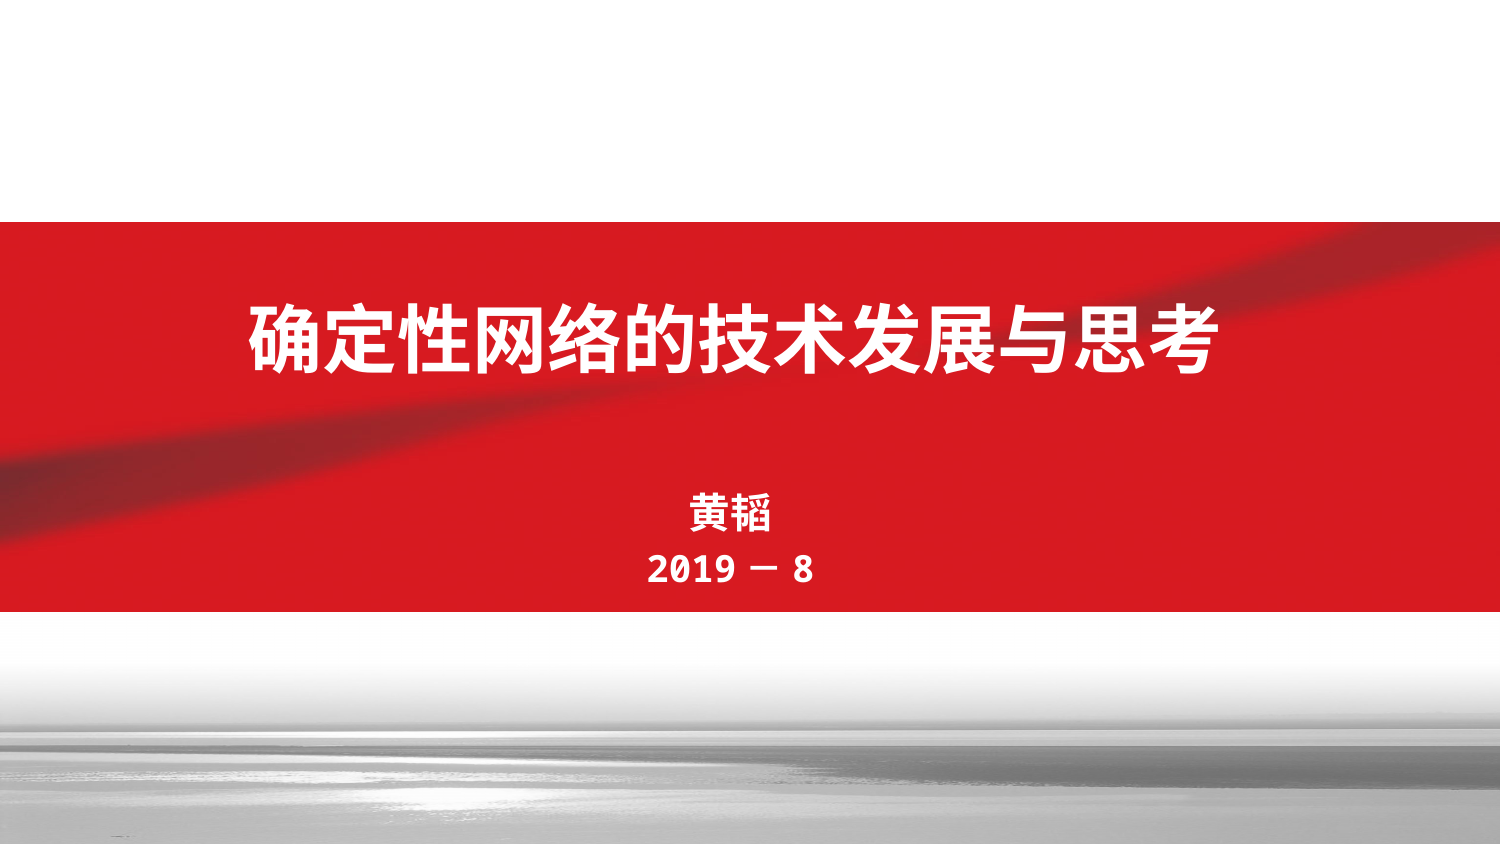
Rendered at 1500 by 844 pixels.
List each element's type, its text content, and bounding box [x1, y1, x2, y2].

title 确定性网络的技术发展与思考 [17, 197, 1454, 433]
subtitle 黄韬 2019－8 [283, 469, 1178, 600]
picture [0, 222, 1500, 844]
